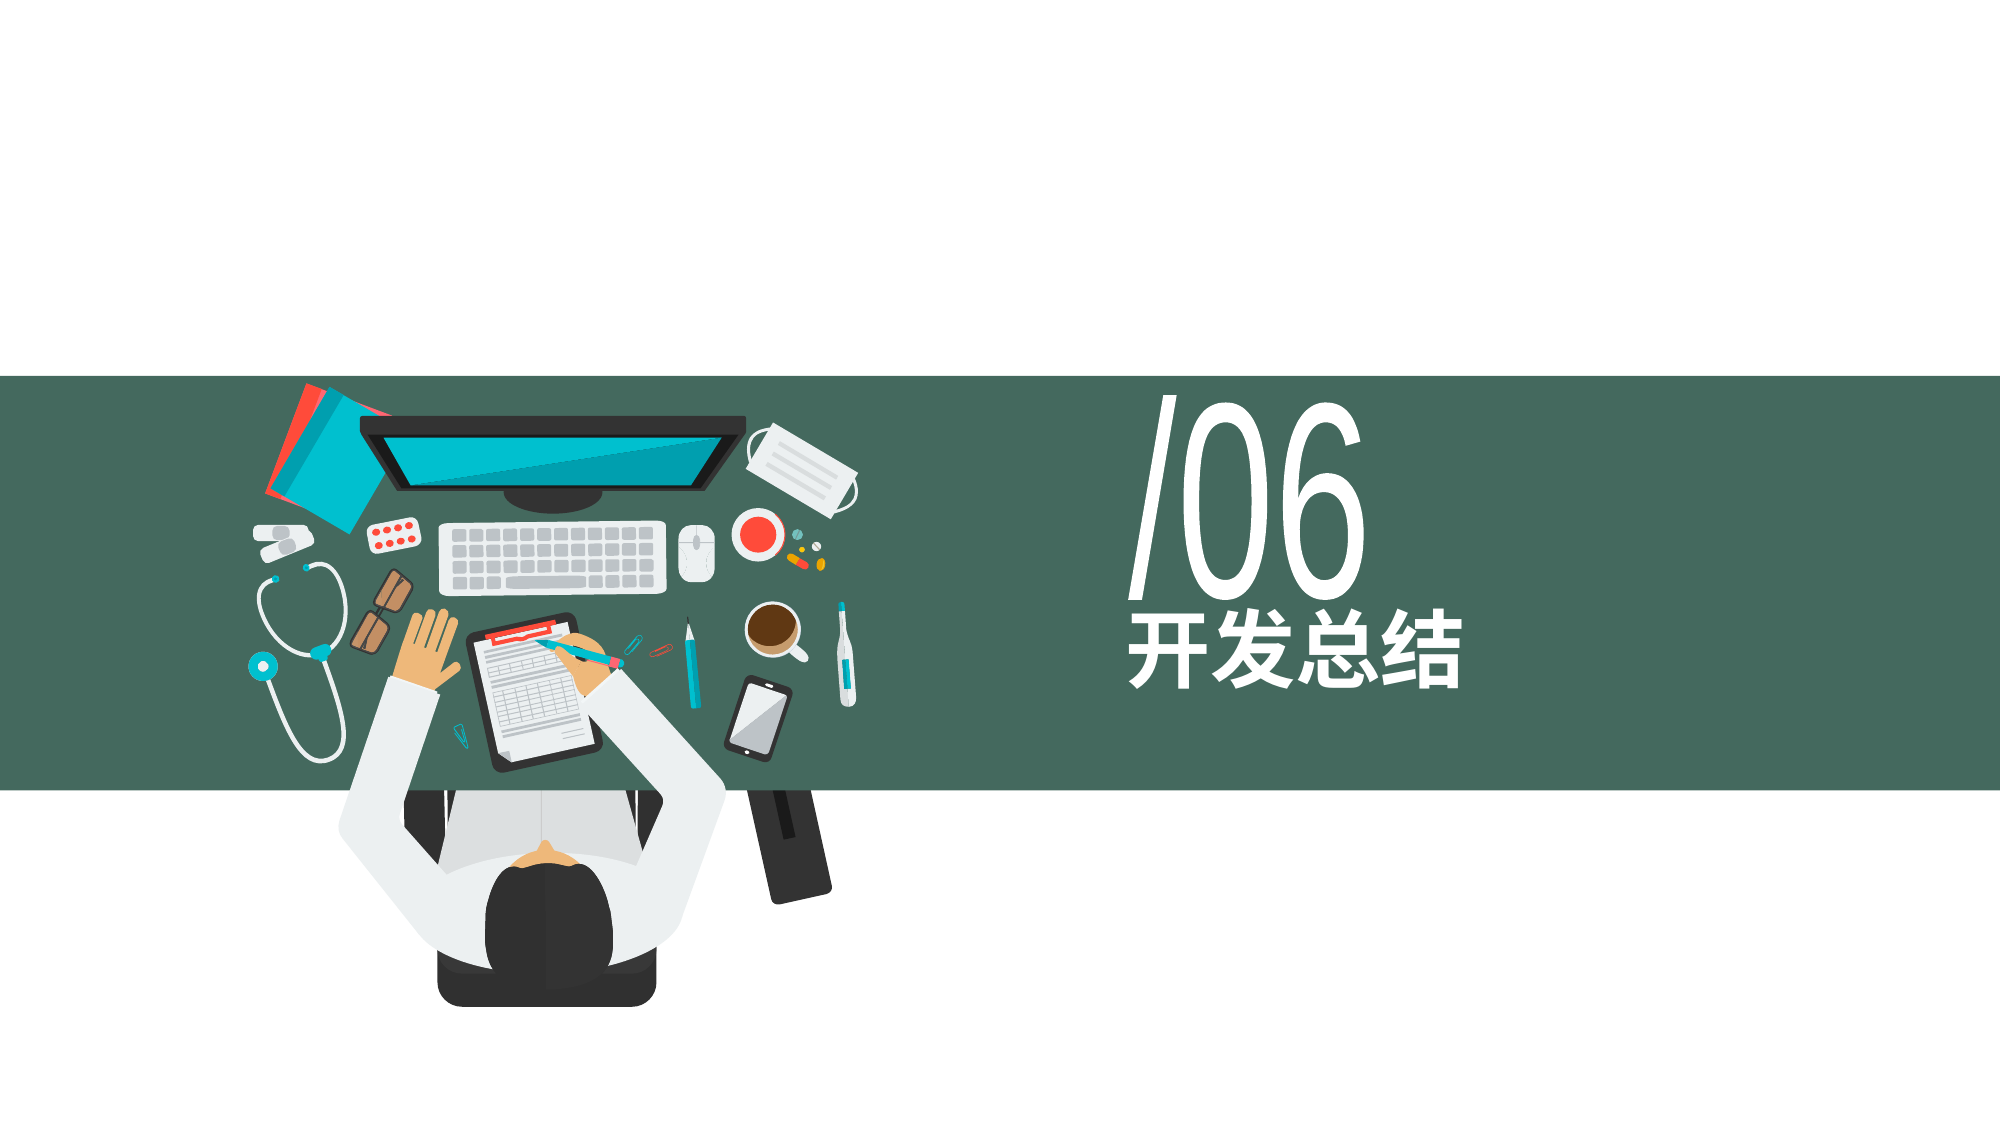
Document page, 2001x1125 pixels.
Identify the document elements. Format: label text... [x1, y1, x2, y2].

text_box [649, 644, 673, 658]
title 开发总结 [1110, 600, 1870, 708]
